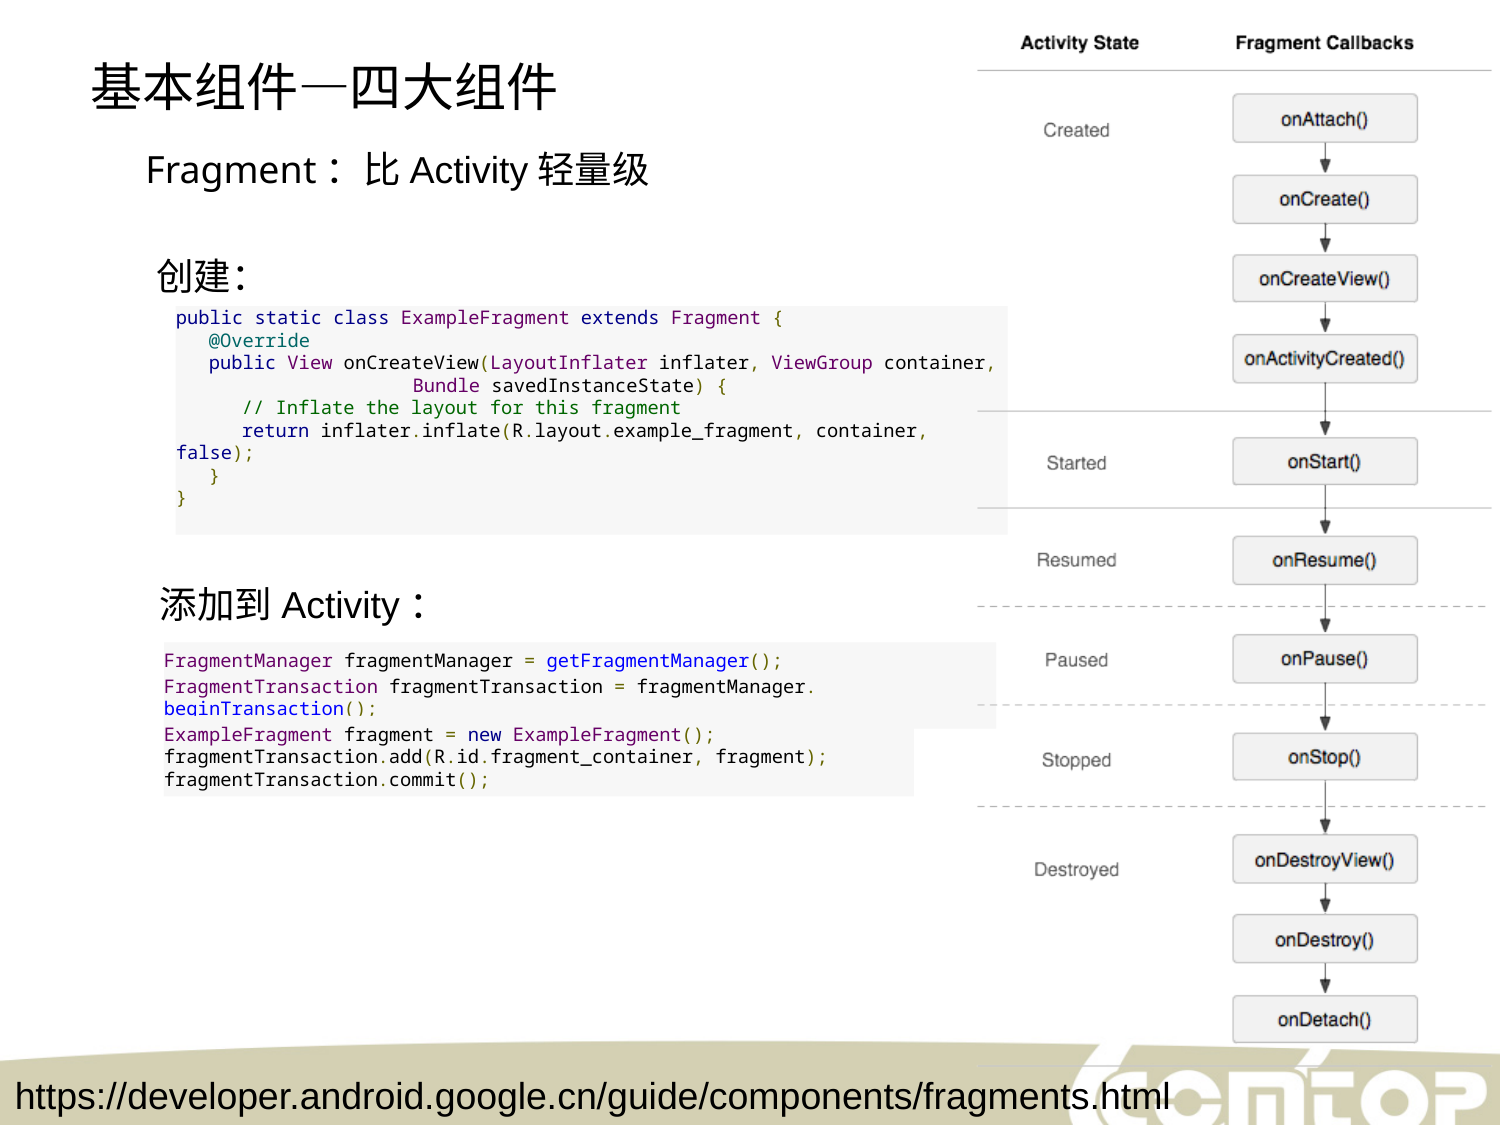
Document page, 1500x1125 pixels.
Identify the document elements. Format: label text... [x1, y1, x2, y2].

text_box Fragment：比Activity轻量级 [130, 138, 665, 199]
text_box FragmentManager fragmentManager = getFragmentManager(); FragmentTransaction fragmentTransaction = fragmentManager.beginTransaction(); [164, 642, 963, 729]
text_box 基本组件—四大组件 [75, 46, 574, 125]
text_box public static class ExampleFragment extends Fragment { @Override public View onCreateView(LayoutInflater inflater, ViewGroup container, Bundle savedInstanceState) { // Inflate the layout for this fragment return inflater.inflate(R.layout.example_fragment, container, false); } } [175, 306, 963, 535]
text_box https://developer.android.google.cn/guide/components/fragments.html [0, 1064, 1207, 1125]
text_box 创建： [141, 246, 284, 306]
text_box 添加到Activity： [145, 574, 462, 634]
picture [0, 0, 1500, 1125]
text_box ExampleFragment fragment = new ExampleFragment(); fragmentTransaction.add(R.id.fragment_container, fragment); fragmentTransaction.commit(); [163, 715, 914, 797]
